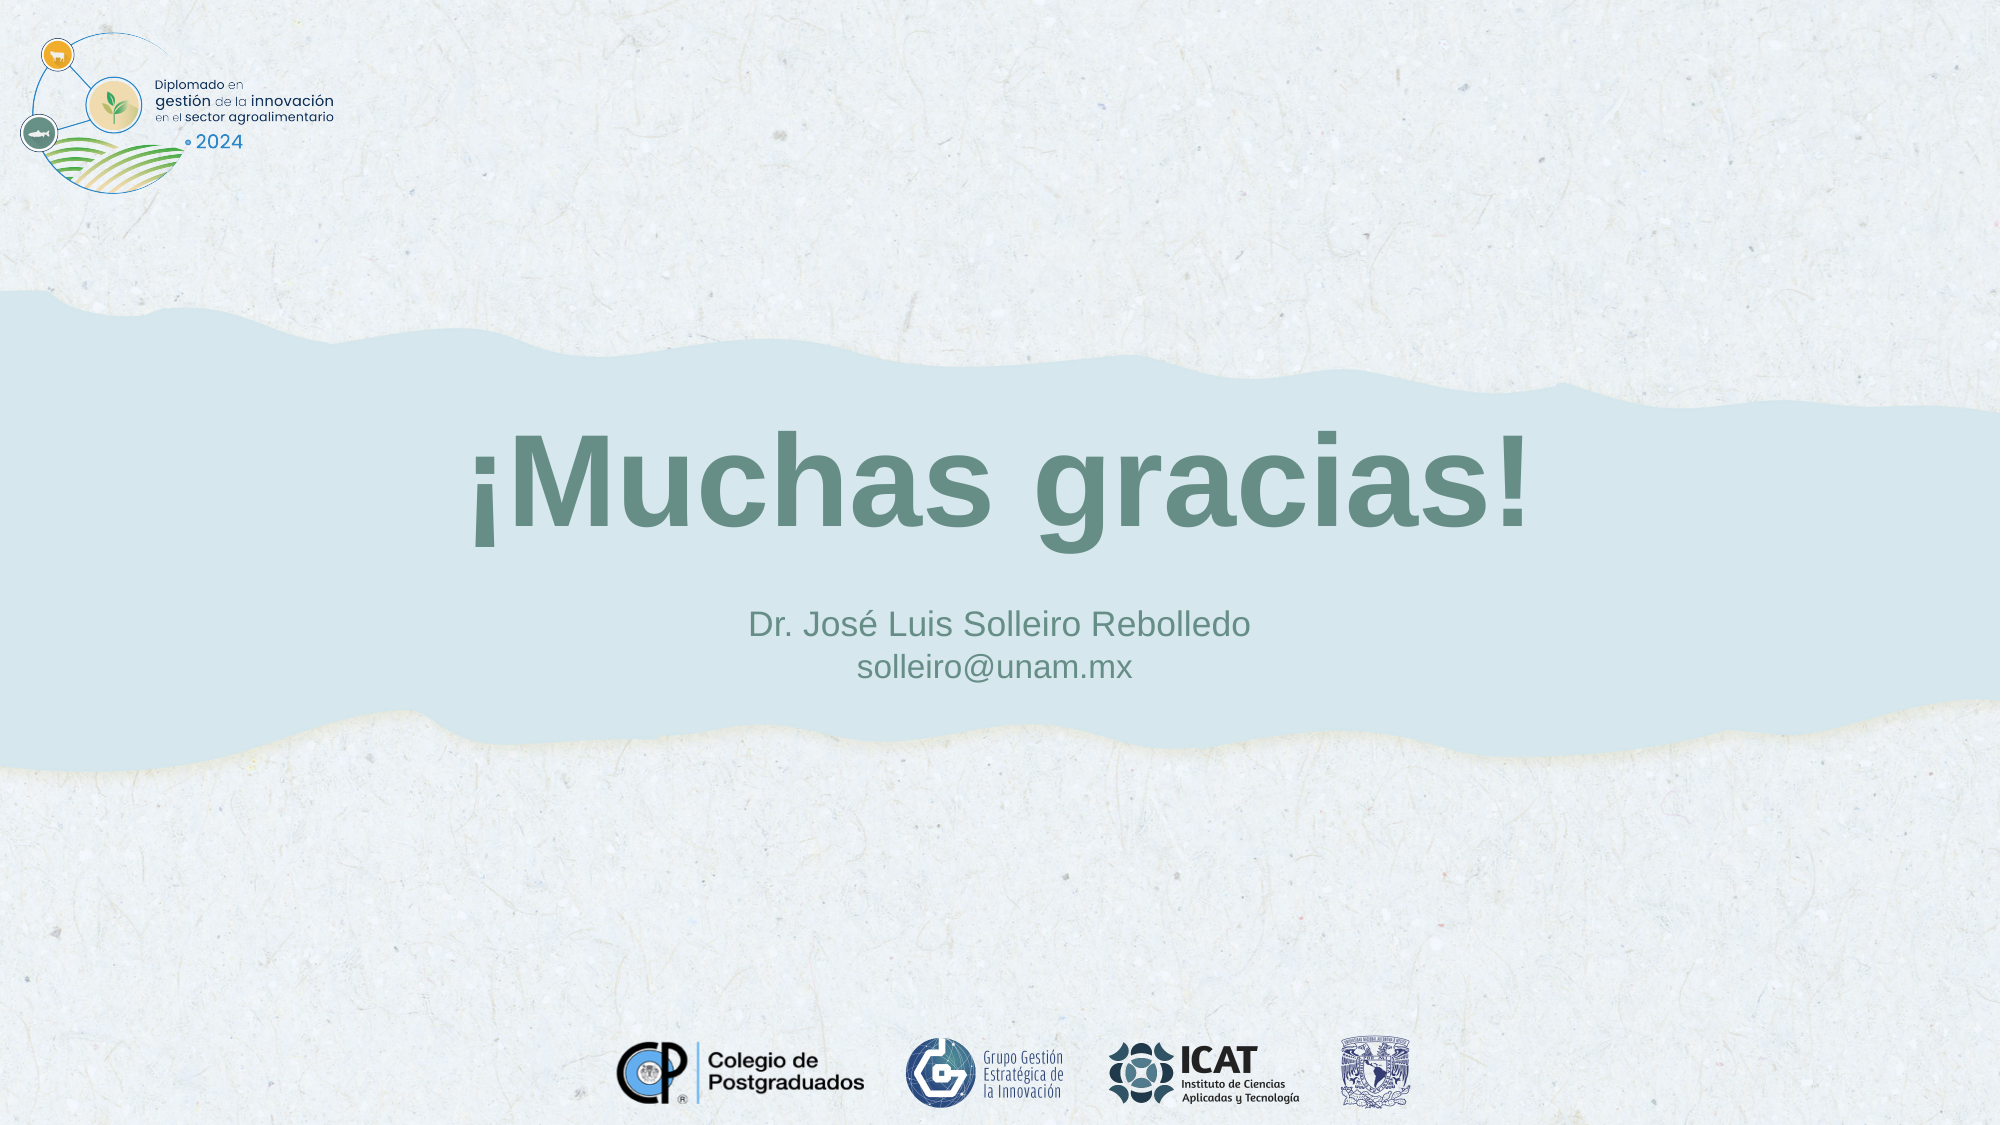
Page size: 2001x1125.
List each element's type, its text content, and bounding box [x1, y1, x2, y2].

text_box ¡Muchas gracias! [420, 388, 1580, 561]
text_box Dr. José Luis Solleiro Rebolledo solleiro@unam.mx [731, 593, 1269, 694]
picture [0, 0, 2000, 1125]
